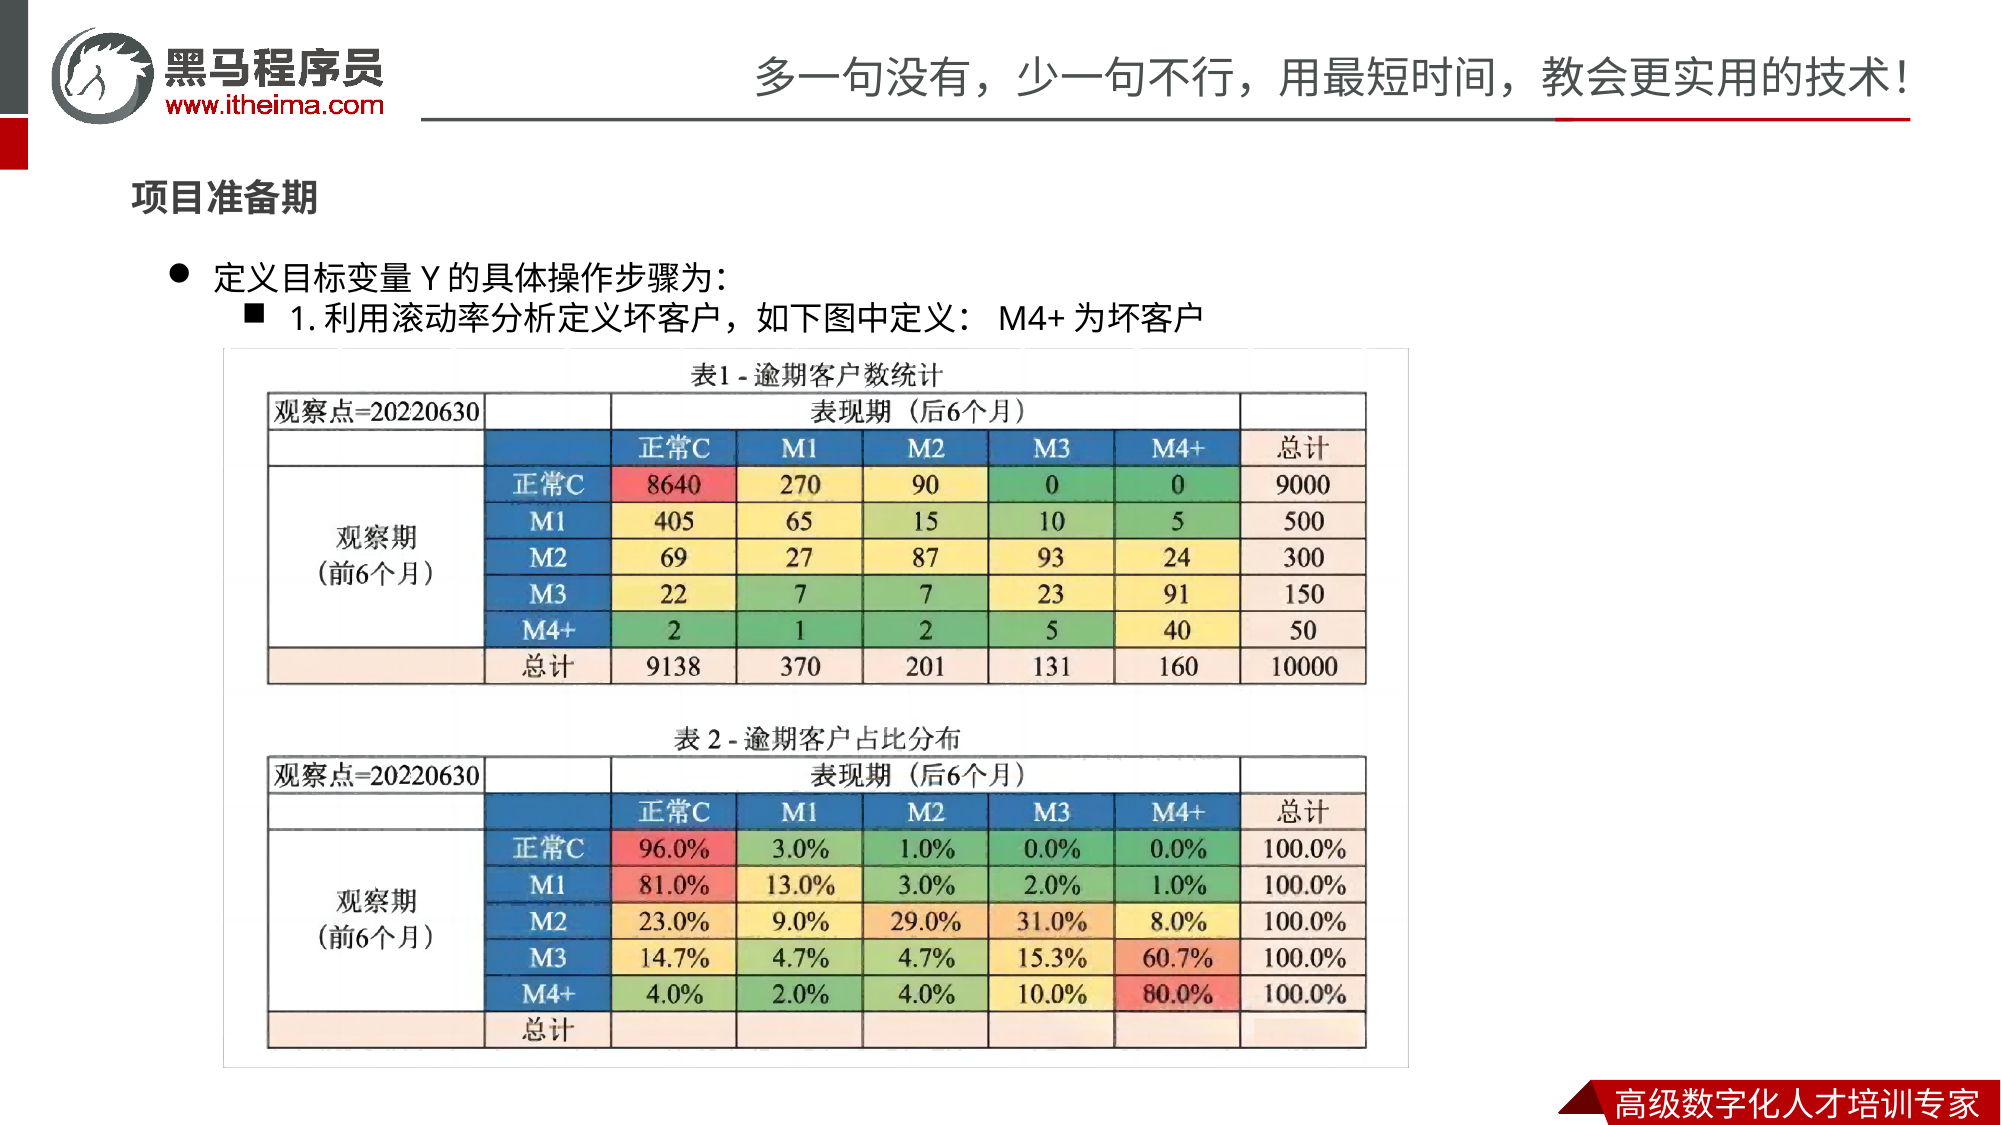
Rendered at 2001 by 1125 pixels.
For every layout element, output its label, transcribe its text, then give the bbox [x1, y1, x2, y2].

text_box 定义目标变量Y的具体操作步骤为： 1.利用滚动率分析定义坏客户，如下图中定义：M4+为坏客户 [152, 250, 1222, 571]
list 项目准备期 [116, 154, 1880, 239]
picture [50, 26, 384, 125]
picture [223, 348, 1409, 1069]
